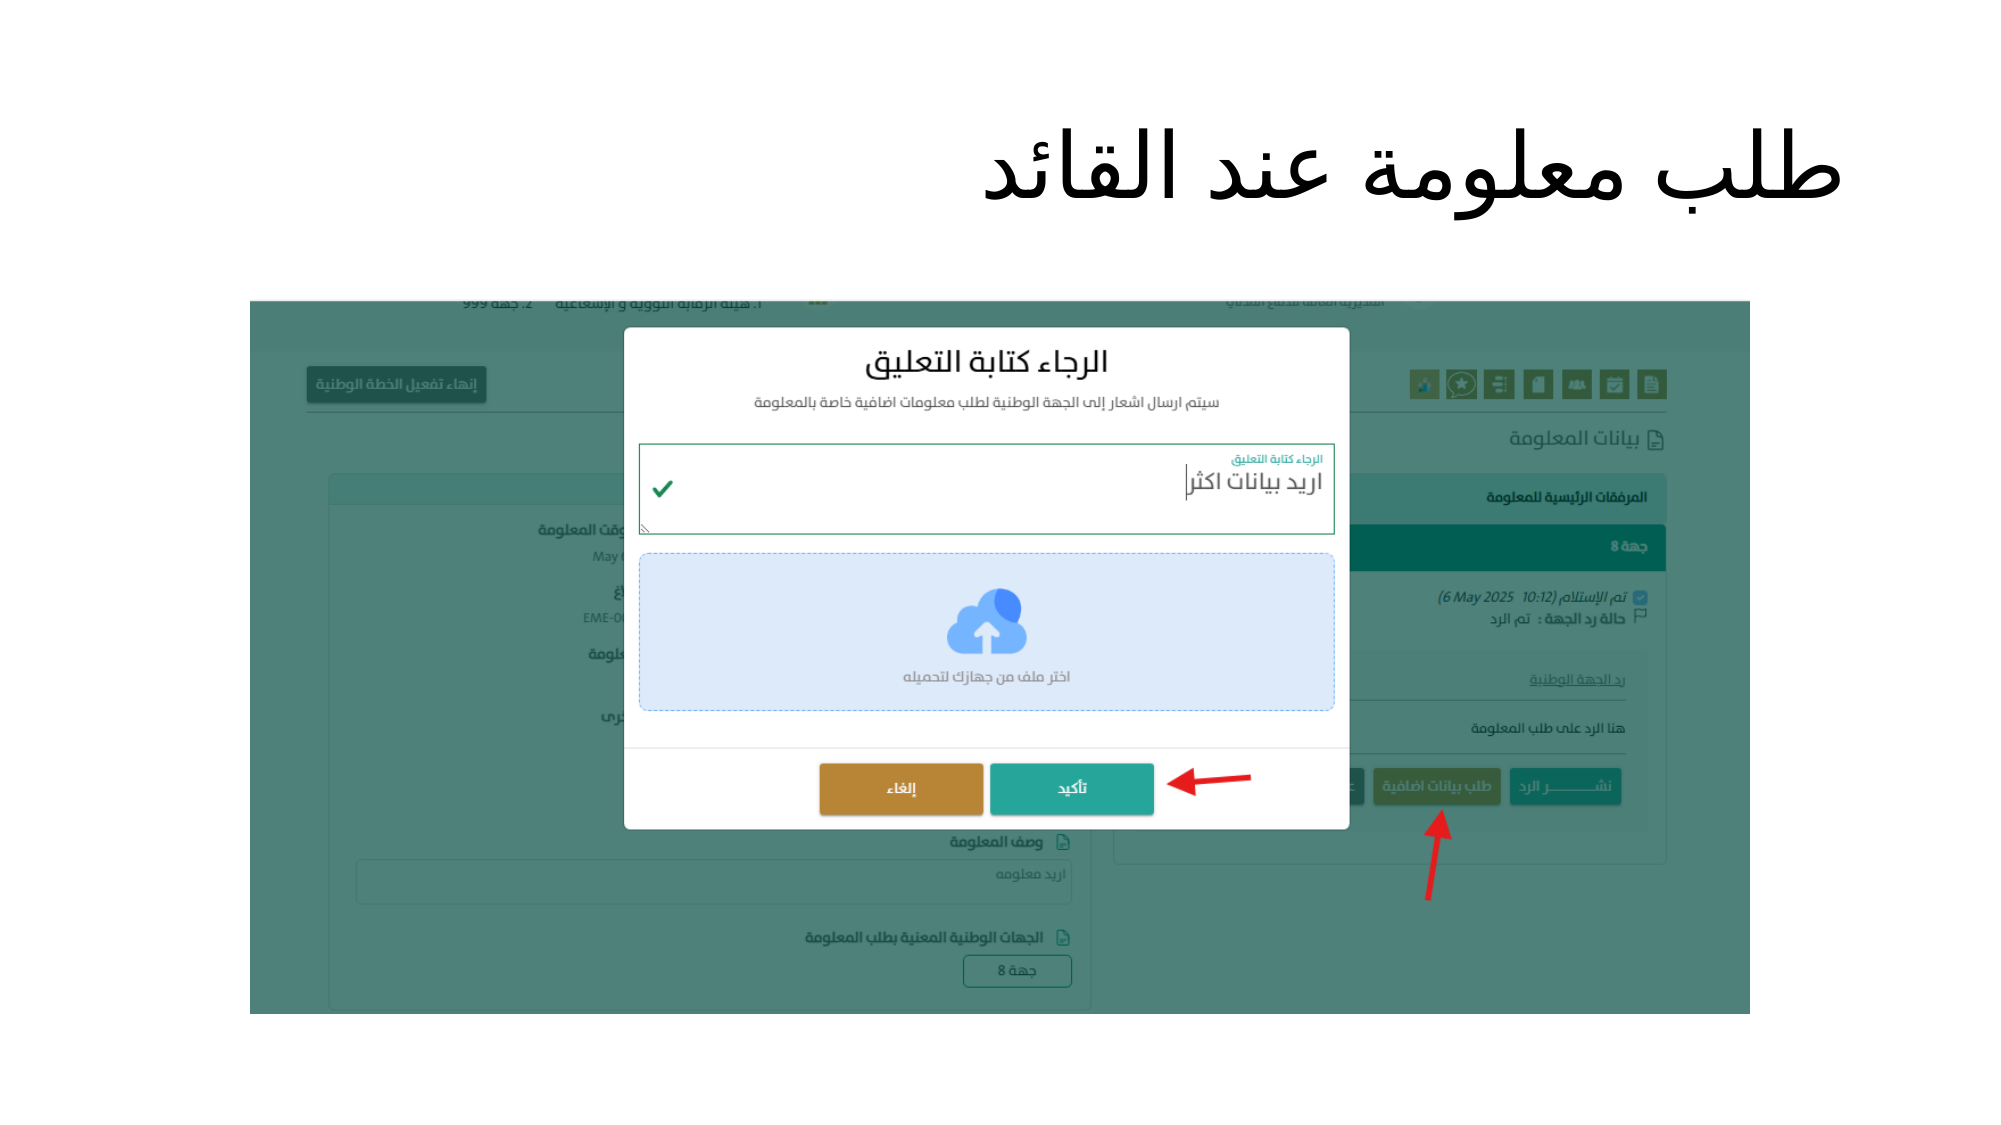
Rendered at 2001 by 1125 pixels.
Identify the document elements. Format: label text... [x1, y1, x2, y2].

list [249, 298, 1751, 1014]
title طلب معلومة عند القائد [137, 59, 1863, 278]
